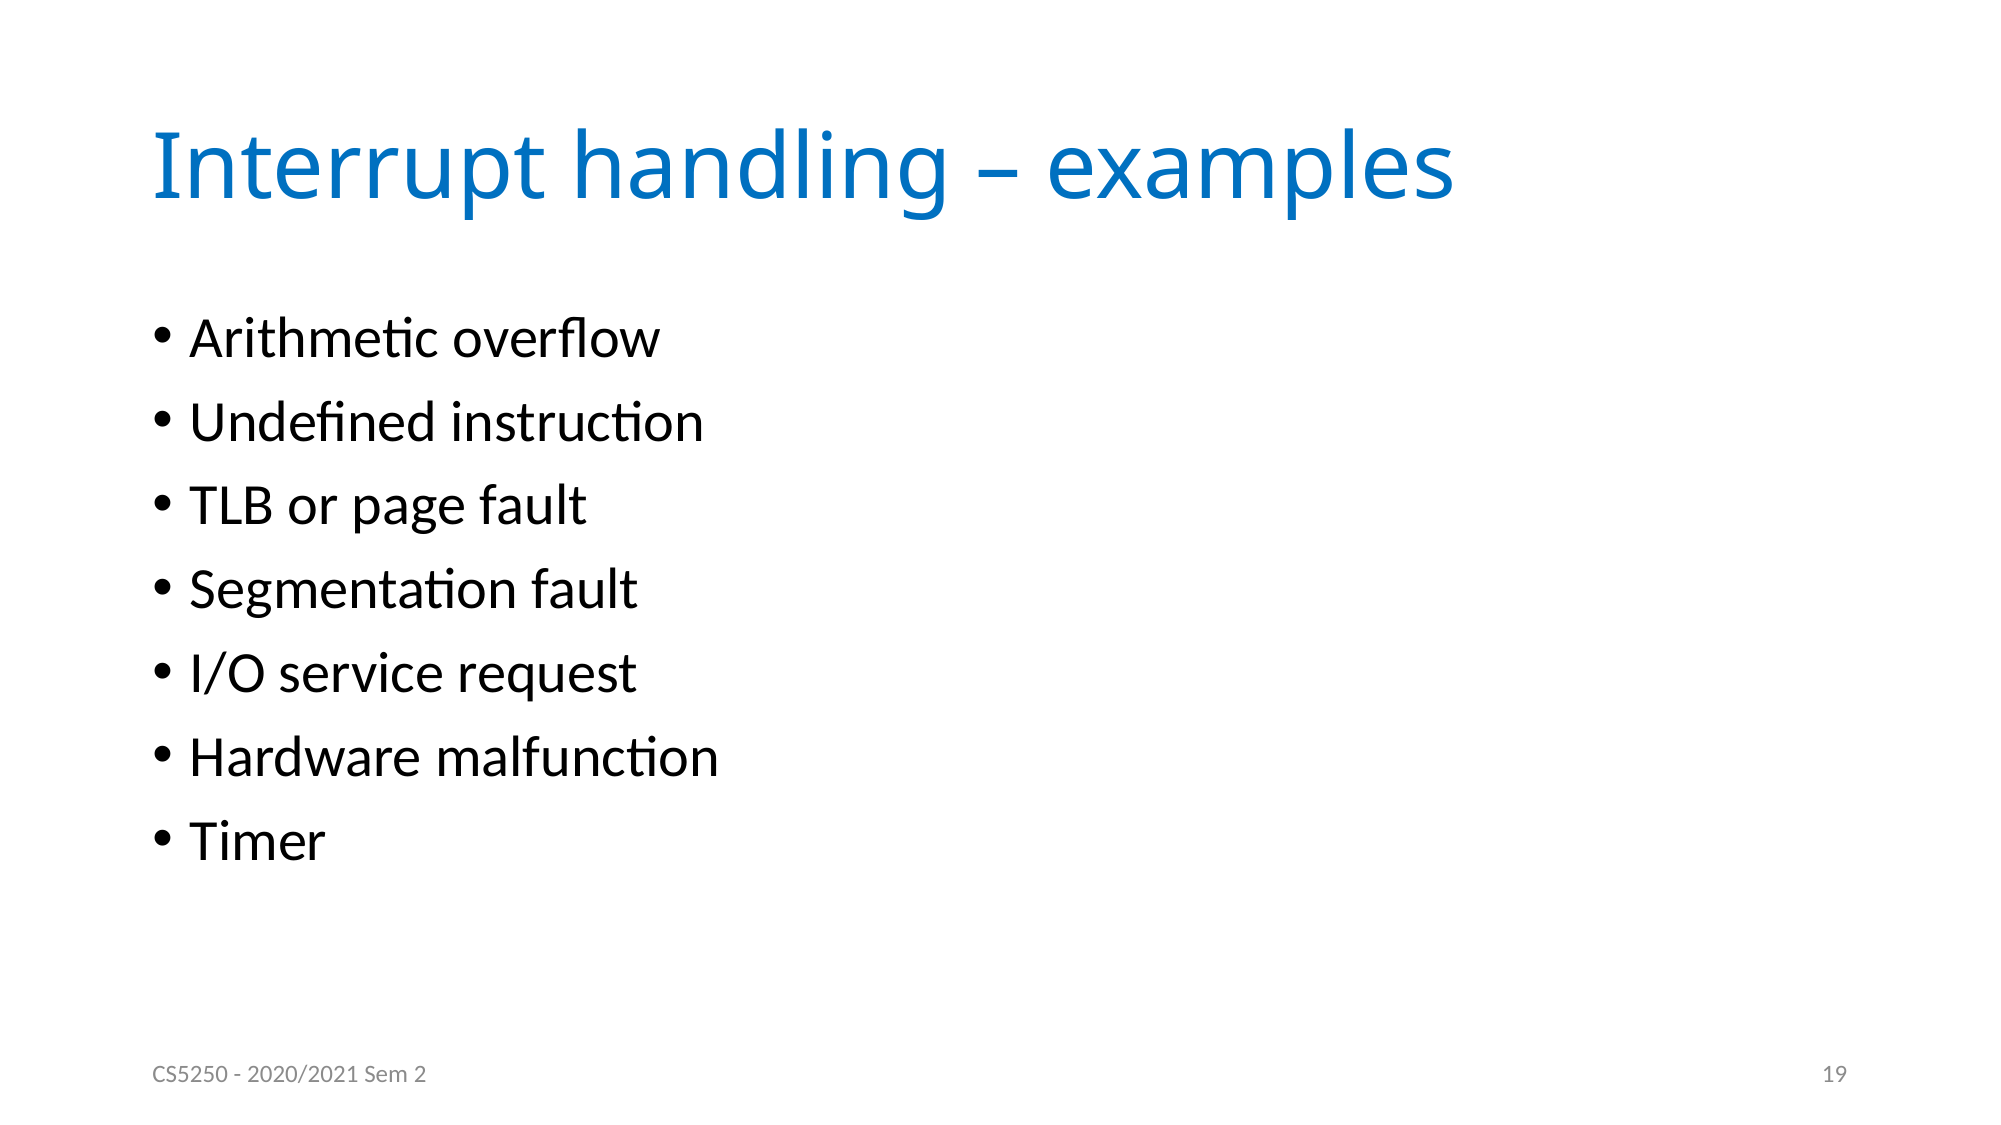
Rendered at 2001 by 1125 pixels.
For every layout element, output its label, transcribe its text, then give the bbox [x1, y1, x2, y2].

title Interrupt handling – examples [137, 59, 1863, 278]
slide_number 19 [1412, 1042, 1863, 1103]
slide_number CS5250 - 2020/2021 Sem 2 [137, 1042, 588, 1103]
list Arithmetic overflow Undefined instruction TLB or page fault Segmentation fault I/O service request Hardware malfunction Timer [137, 299, 1863, 1014]
